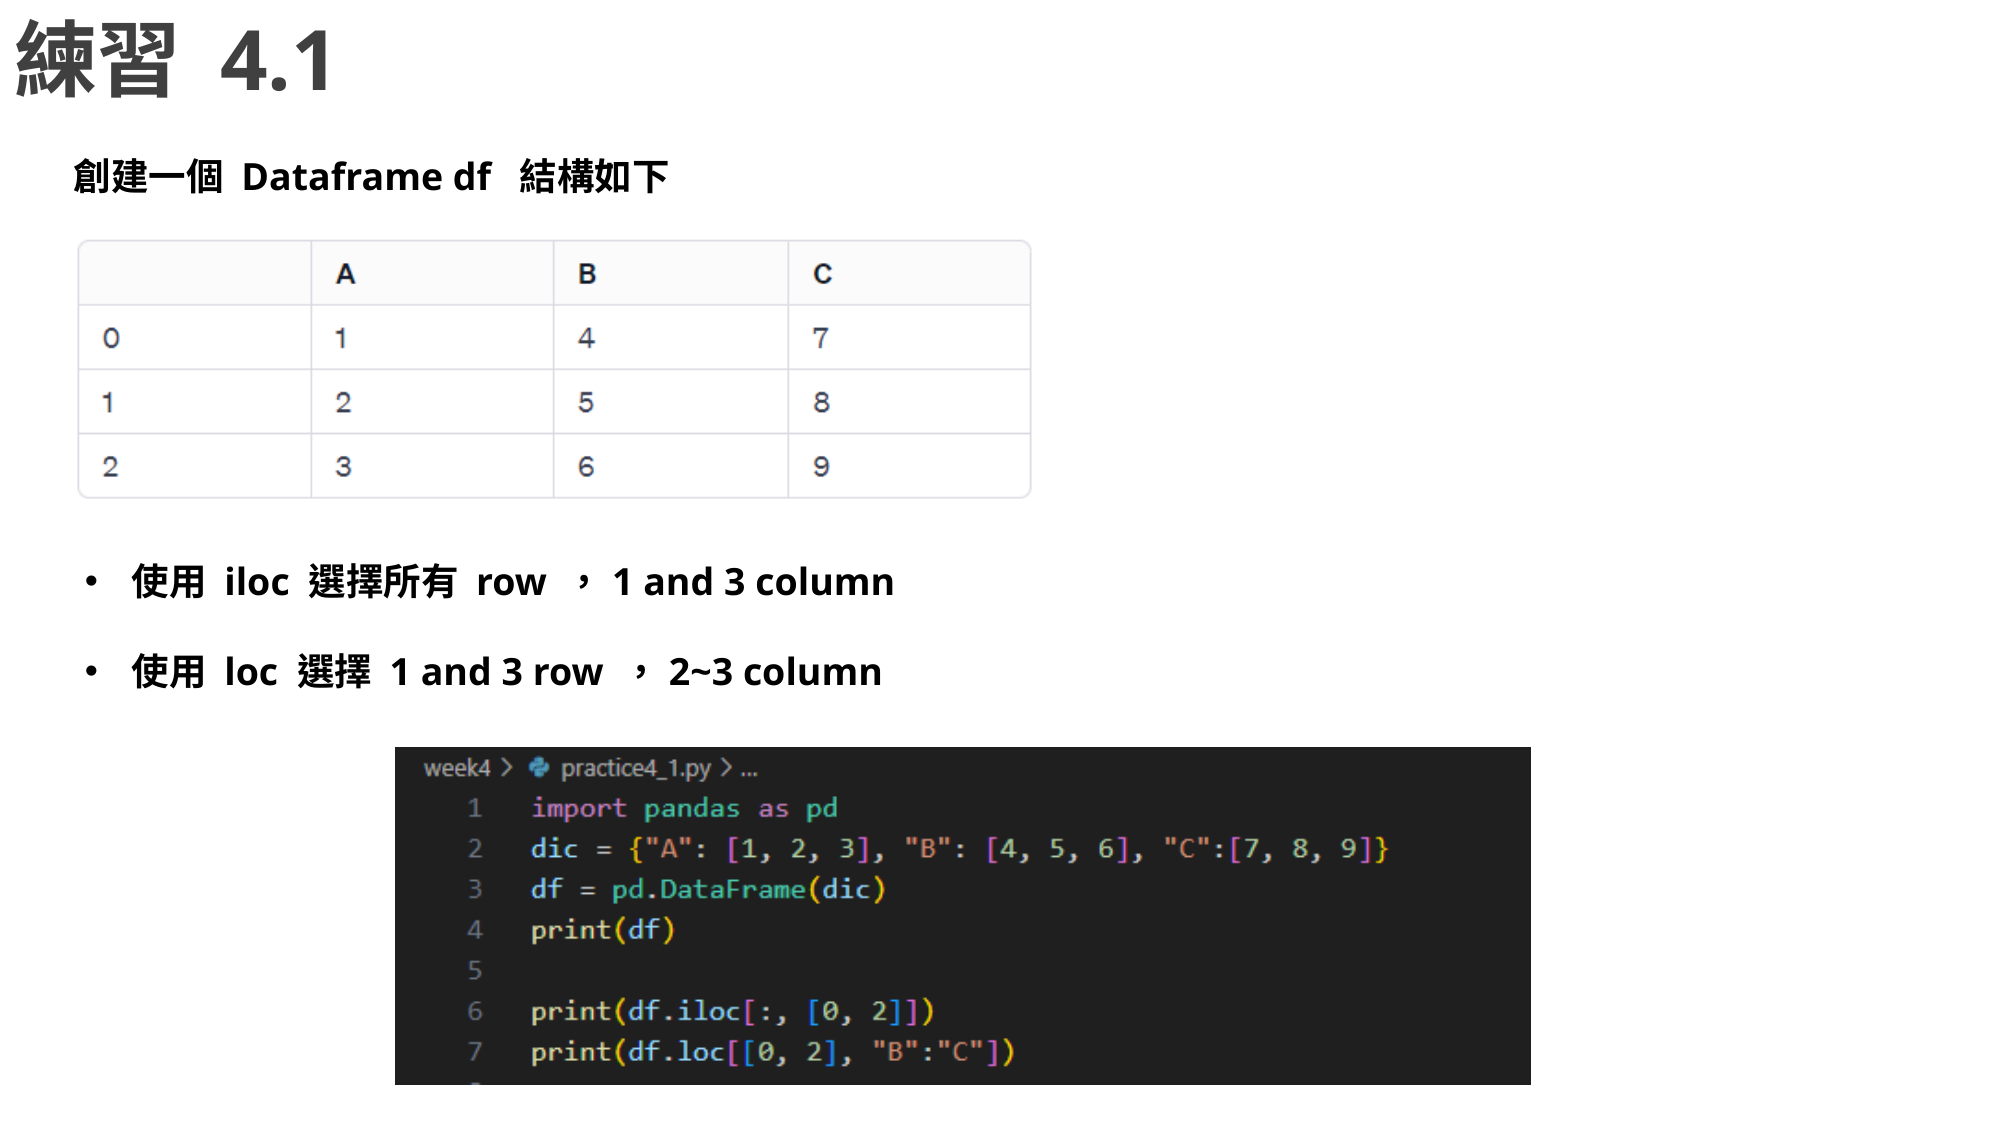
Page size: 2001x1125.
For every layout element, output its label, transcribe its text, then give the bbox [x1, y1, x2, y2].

text_box 創建一個 Dataframe df 結構如下 [59, 145, 685, 206]
text_box 練習 4.1 [0, 0, 2000, 115]
picture [395, 747, 1531, 1085]
text_box 使用 iloc 選擇所有 row ，1 and 3 column 使用 loc 選擇 1 and 3 row ，2~3 column [70, 550, 1605, 746]
picture [70, 237, 1038, 502]
